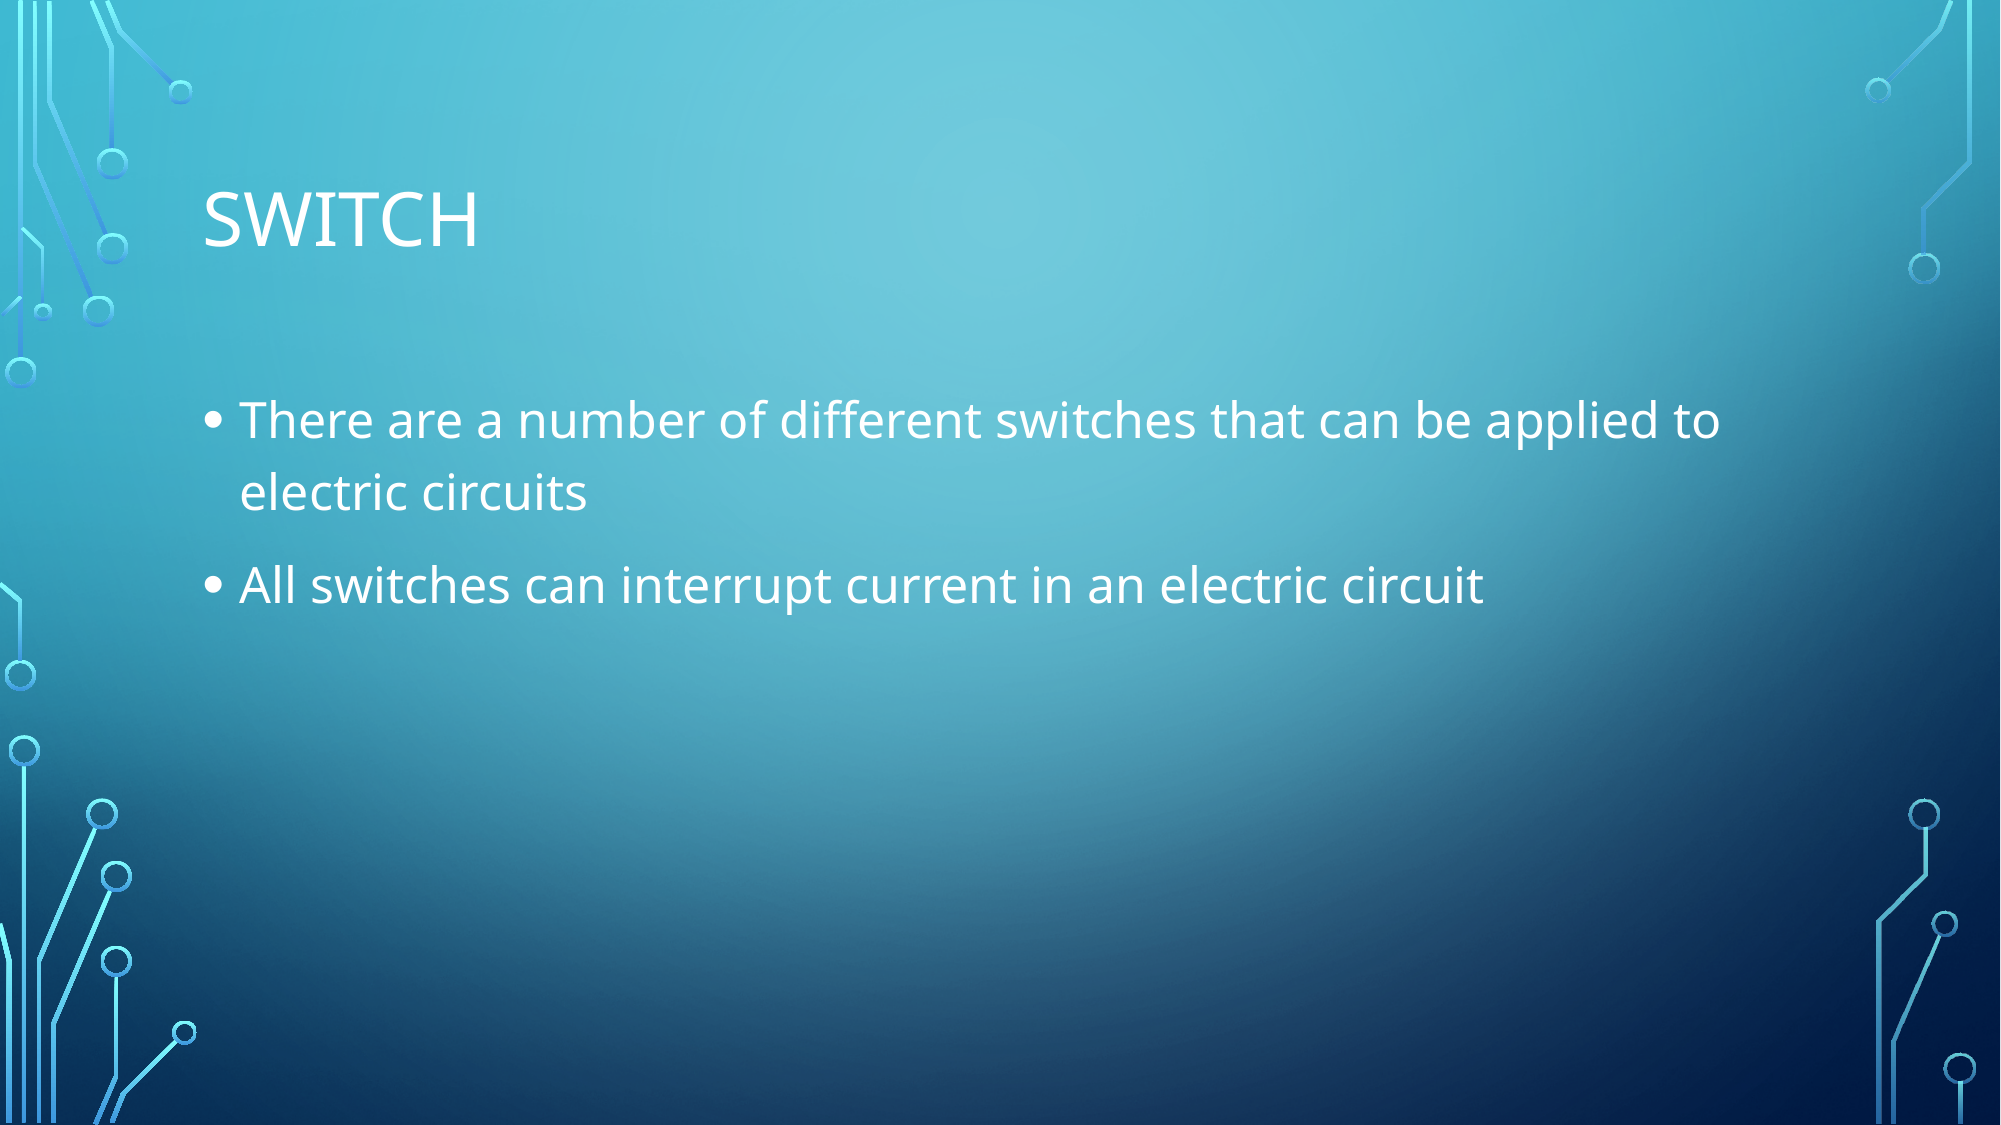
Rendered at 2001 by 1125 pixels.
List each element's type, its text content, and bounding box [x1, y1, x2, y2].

title switch [187, 101, 1813, 344]
list There are a number of different switches that can be applied to electric circuits All switches can interrupt current in an electric circuit [187, 369, 1813, 950]
